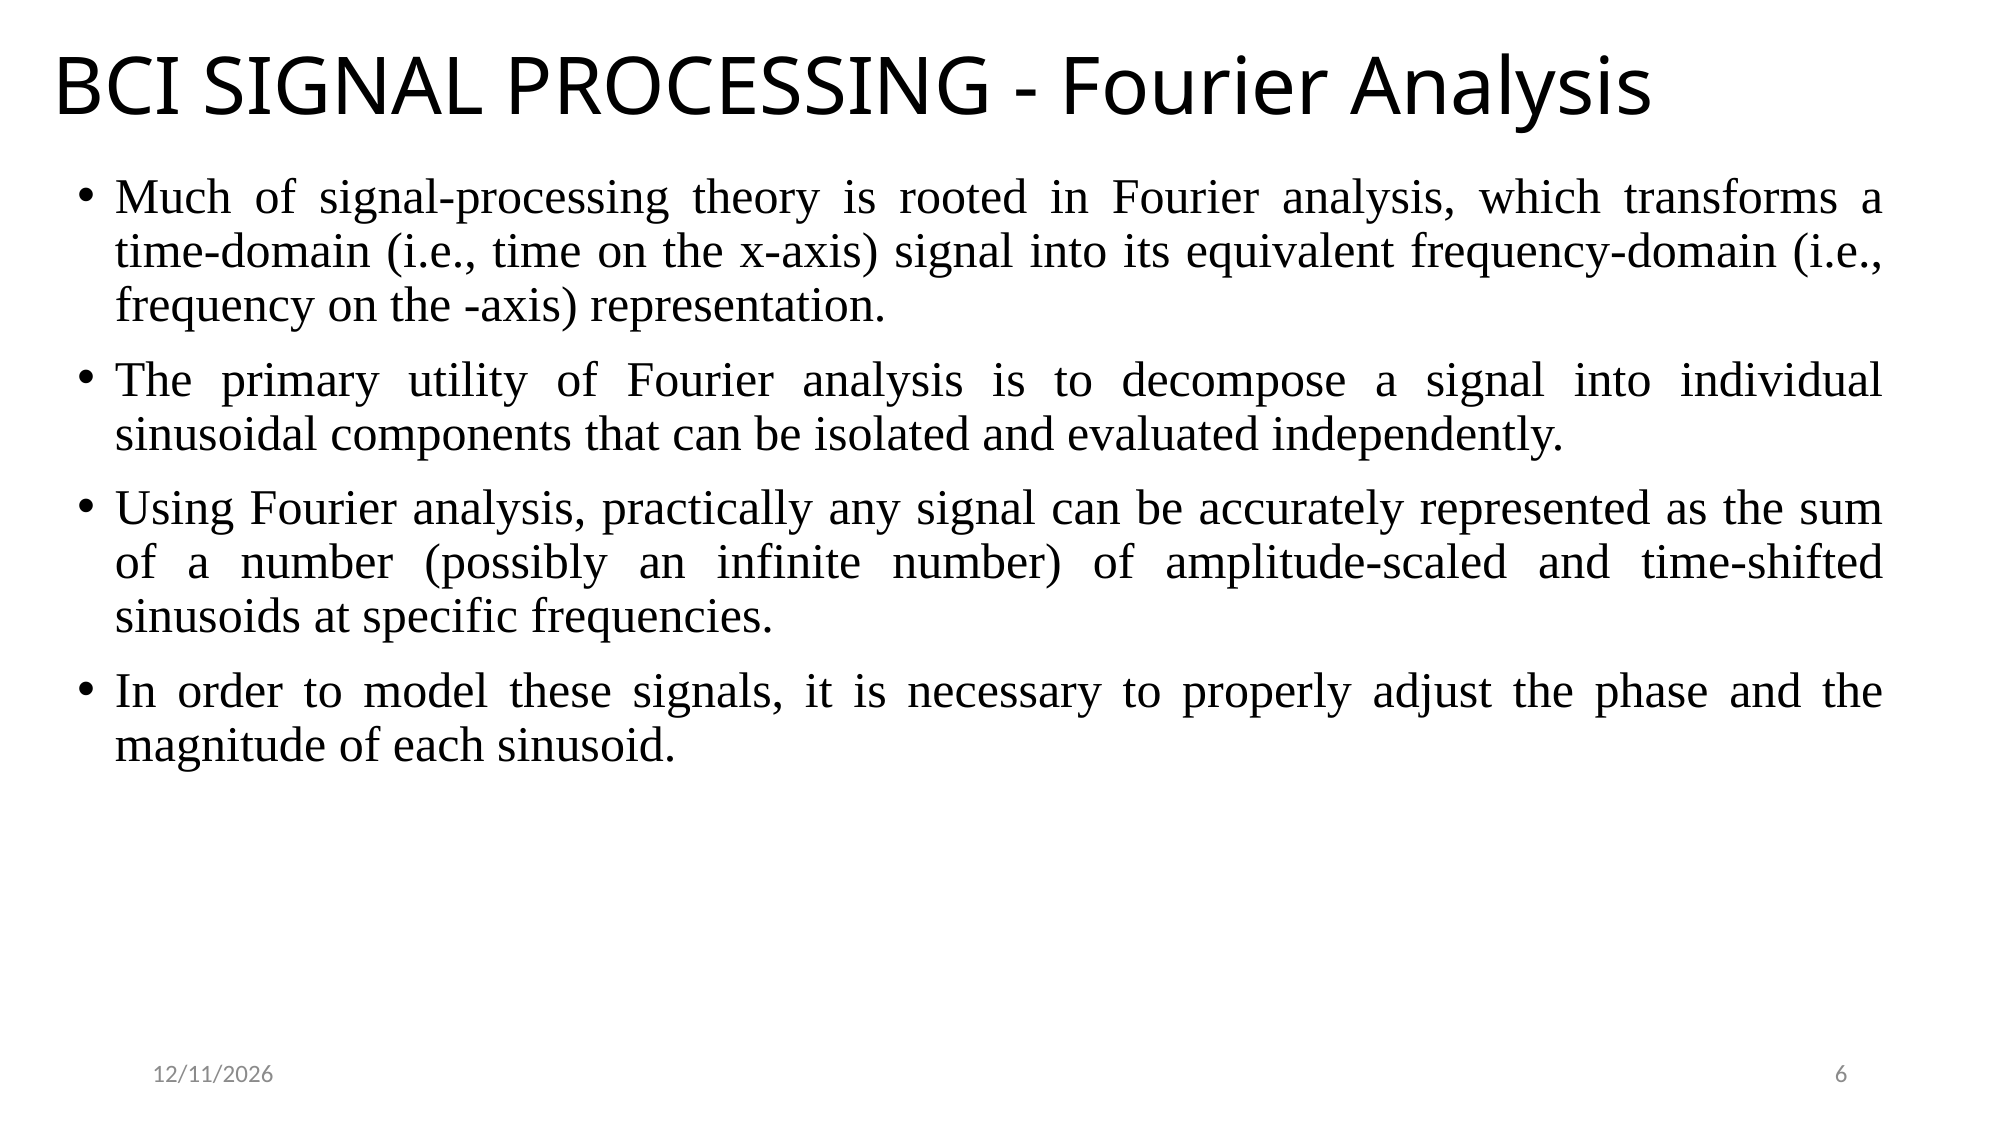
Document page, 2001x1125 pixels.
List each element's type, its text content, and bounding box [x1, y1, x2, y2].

list Much of signal-processing theory is rooted in Fourier analysis, which transforms a time-domain (i.e., time on the x-axis) signal into its equivalent frequency-domain (i.e., frequency on the -axis) representation. The primary utility of Fourier analysis is to decompose a signal into individual sinusoidal components that can be isolated and evaluated independently. Using Fourier analysis, practically any signal can be accurately represented as the sum of a number (possibly an infinite number) of amplitude-scaled and time-shifted sinusoids at specific frequencies. In order to model these signals, it is necessary to properly adjust the phase and the magnitude of each sinusoid. [62, 162, 1900, 877]
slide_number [137, 1042, 588, 1103]
title BCI SIGNAL PROCESSING - Fourier Analysis [37, 37, 1763, 141]
slide_number 6 [1412, 1042, 1863, 1103]
